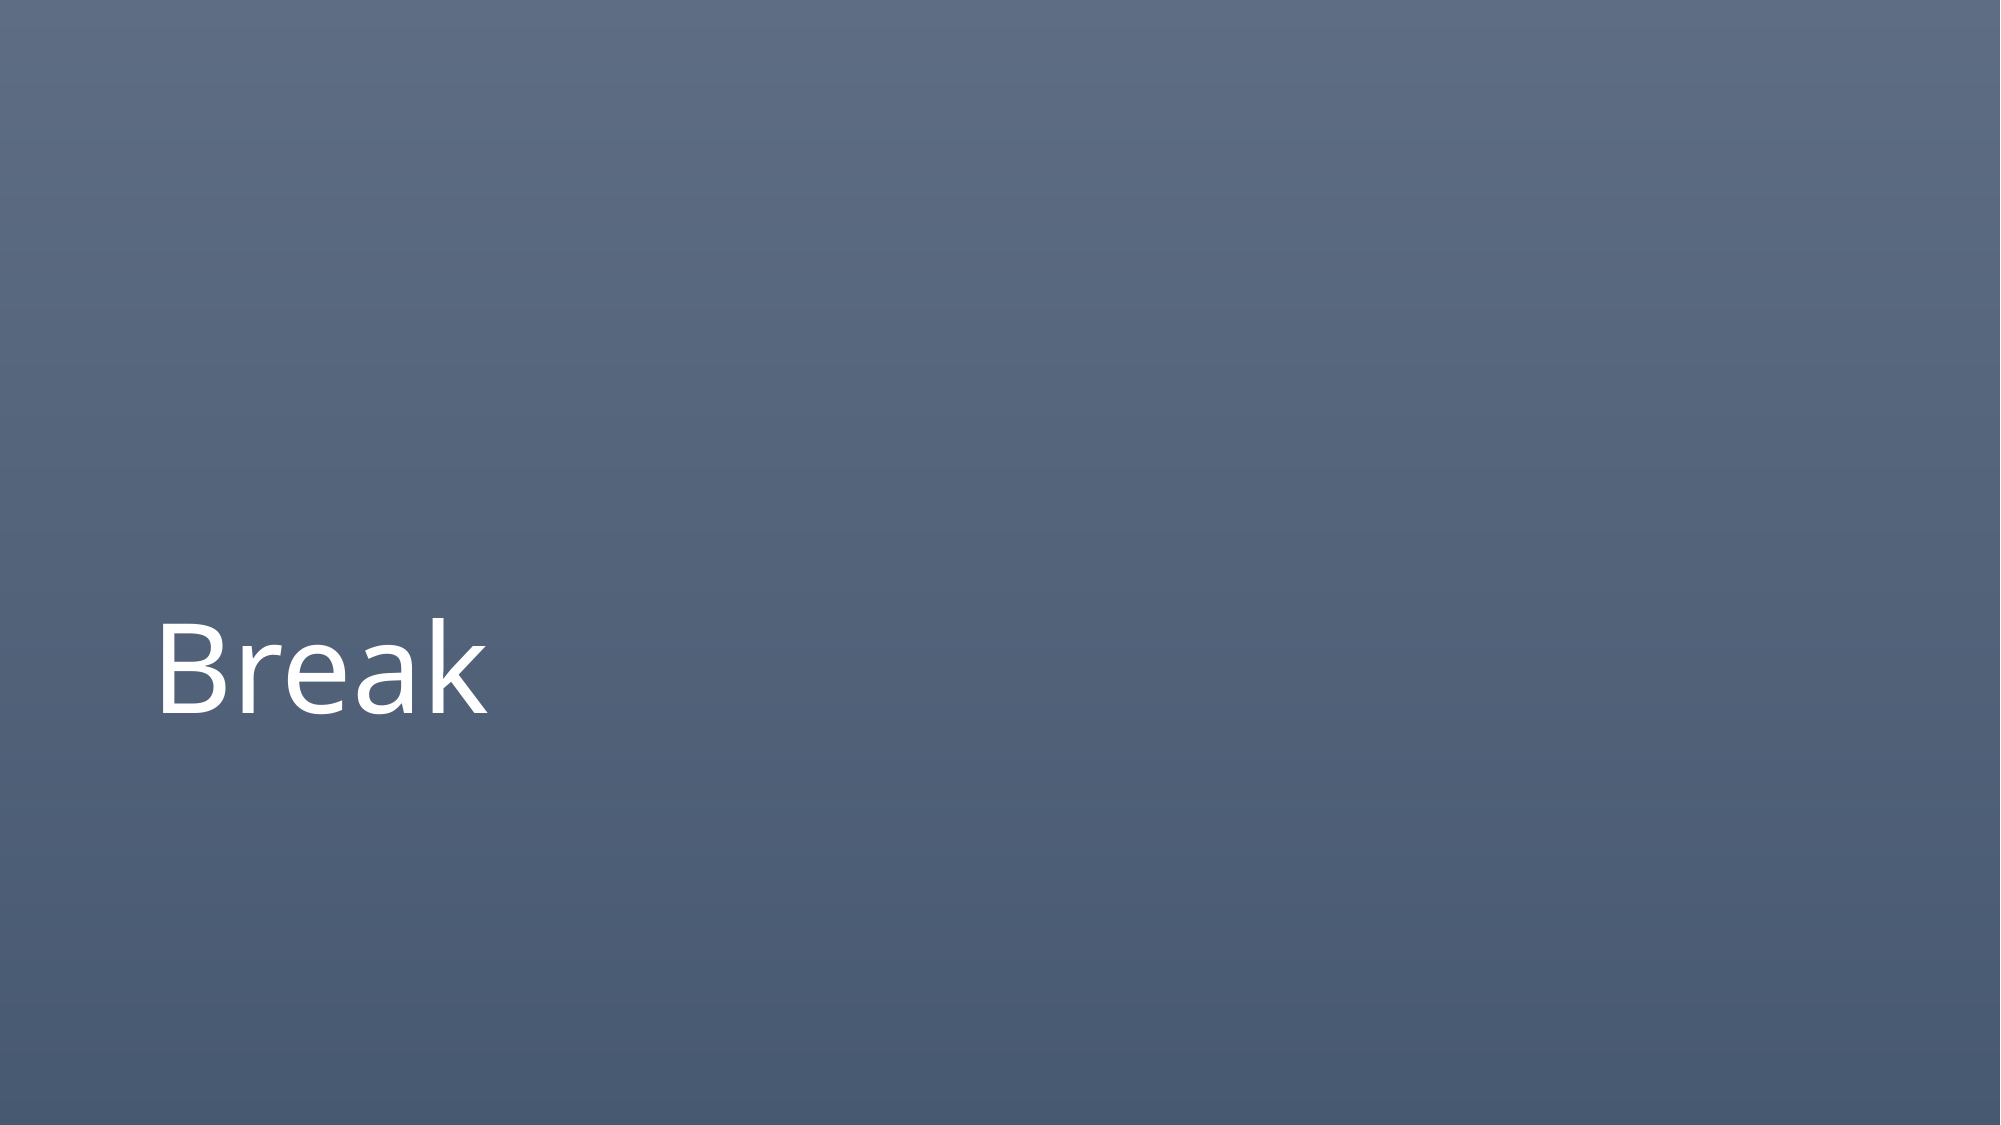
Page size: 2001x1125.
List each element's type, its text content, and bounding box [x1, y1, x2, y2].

title Break [136, 280, 1862, 749]
